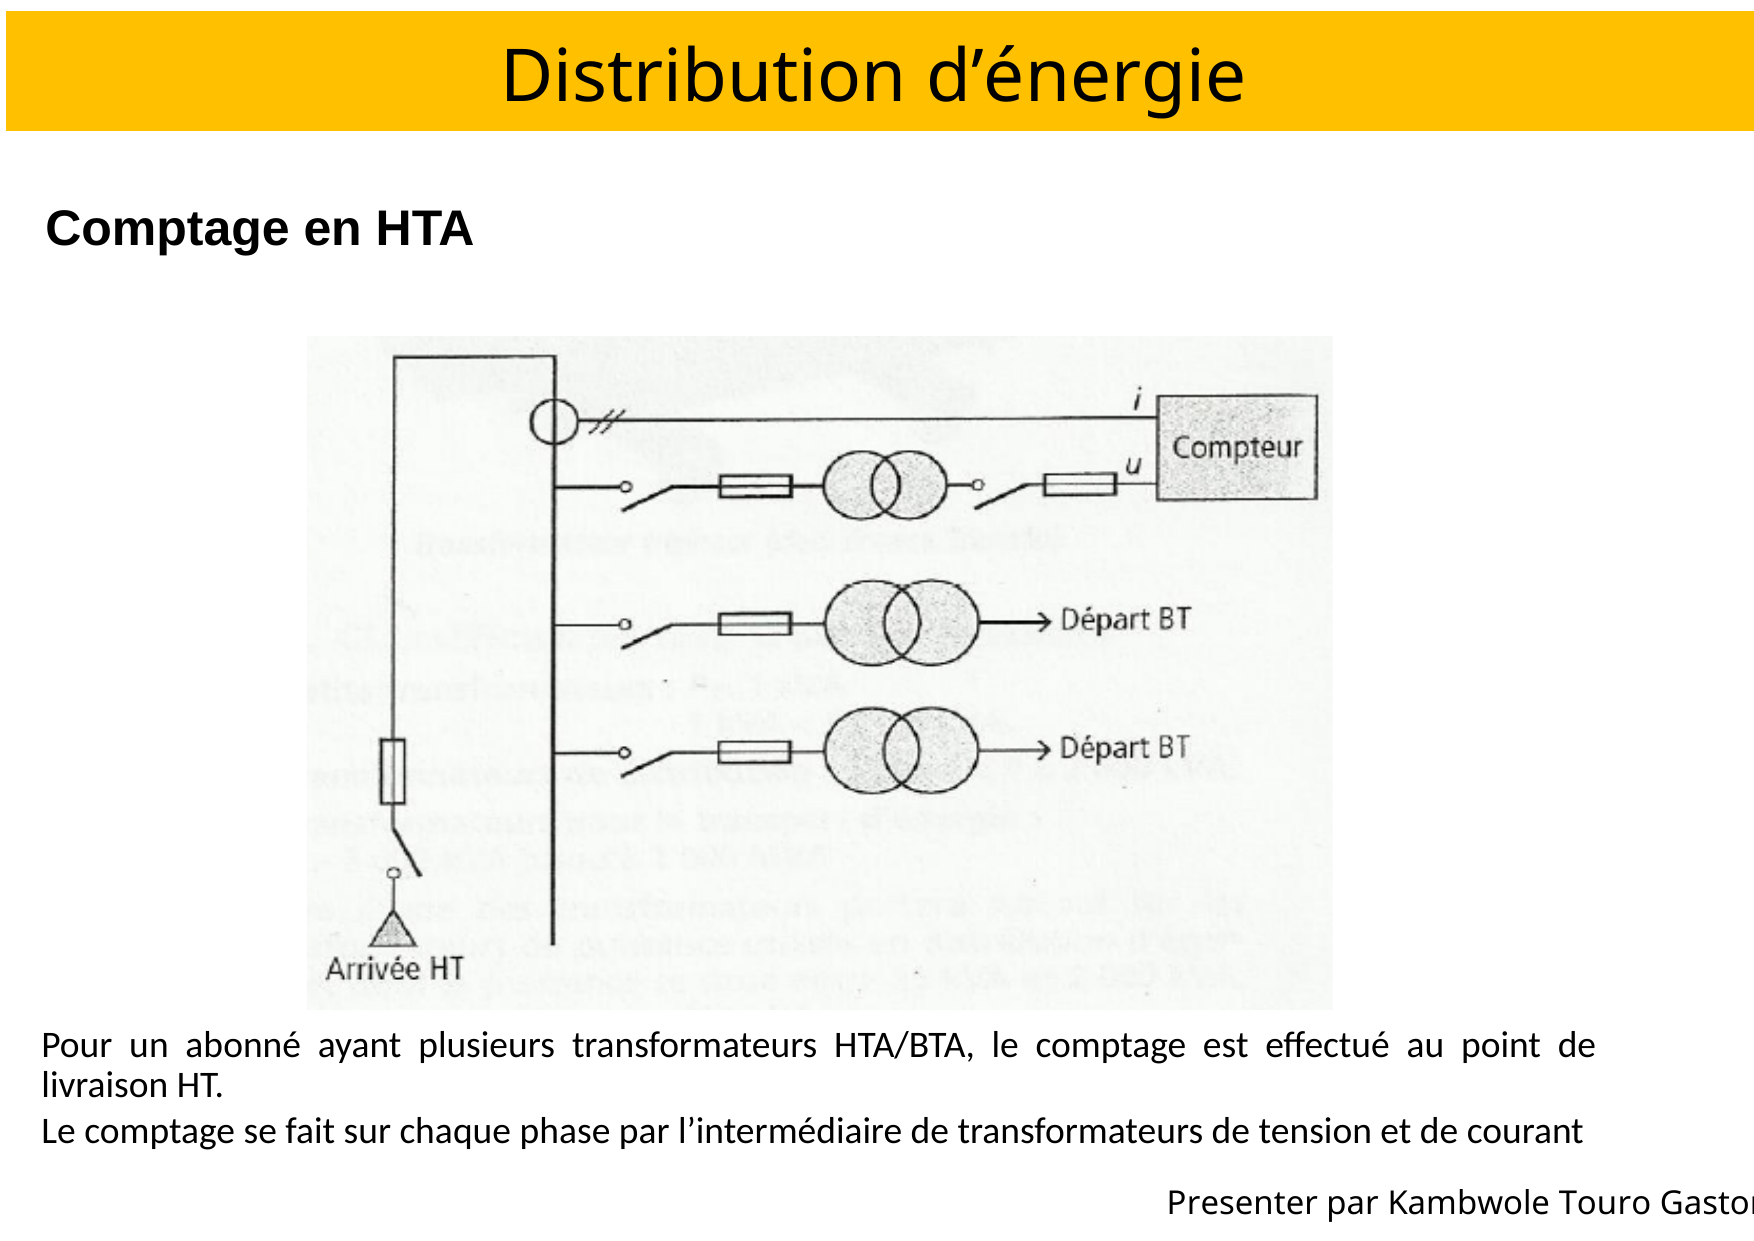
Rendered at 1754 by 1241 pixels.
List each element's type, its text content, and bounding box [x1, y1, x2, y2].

text_box [5, 10, 1754, 132]
text_box Presenter par Kambwole Touro Gaston [1166, 1181, 1754, 1222]
text_box Comptage en HTA [45, 195, 475, 256]
text_box Pour un abonné ayant plusieurs transformateurs HTA/BTA, le comptage est effectué au point de livraison HT. Le comptage se fait sur chaque phase par l’intermédiaire de transformateurs de tension et de courant [41, 1024, 1598, 1151]
text_box Distribution d’énergie [500, 28, 1266, 116]
text_box [20, 147, 1754, 1011]
picture [306, 336, 1333, 1011]
